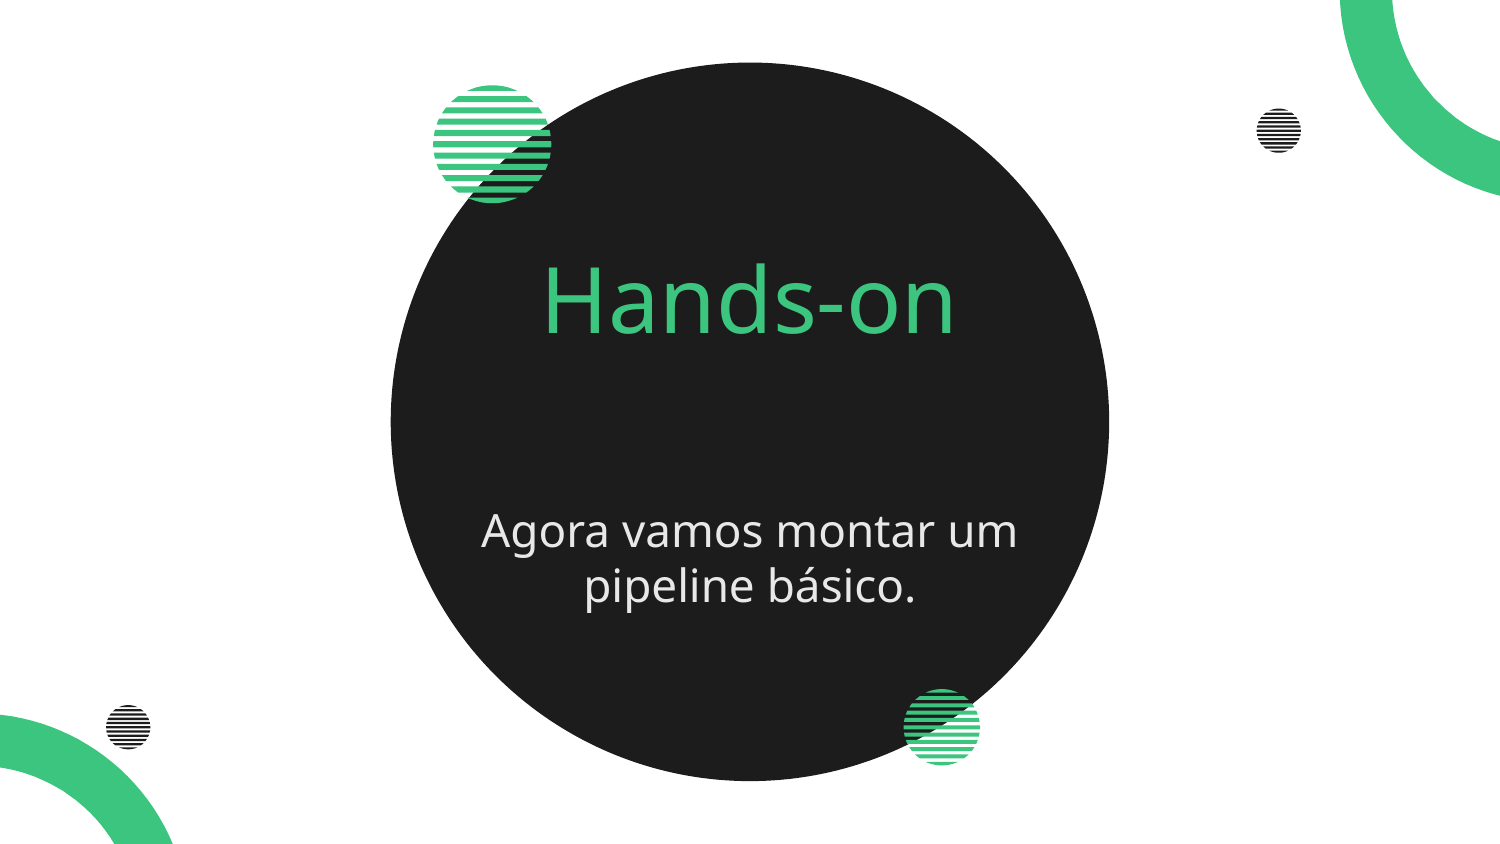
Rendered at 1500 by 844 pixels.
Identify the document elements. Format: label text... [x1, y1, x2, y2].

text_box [1256, 108, 1302, 153]
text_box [903, 688, 981, 766]
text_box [105, 704, 151, 750]
title Hands-on [408, 227, 1092, 322]
subtitle Agora vamos montar um pipeline básico. [404, 486, 1096, 617]
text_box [432, 85, 552, 204]
